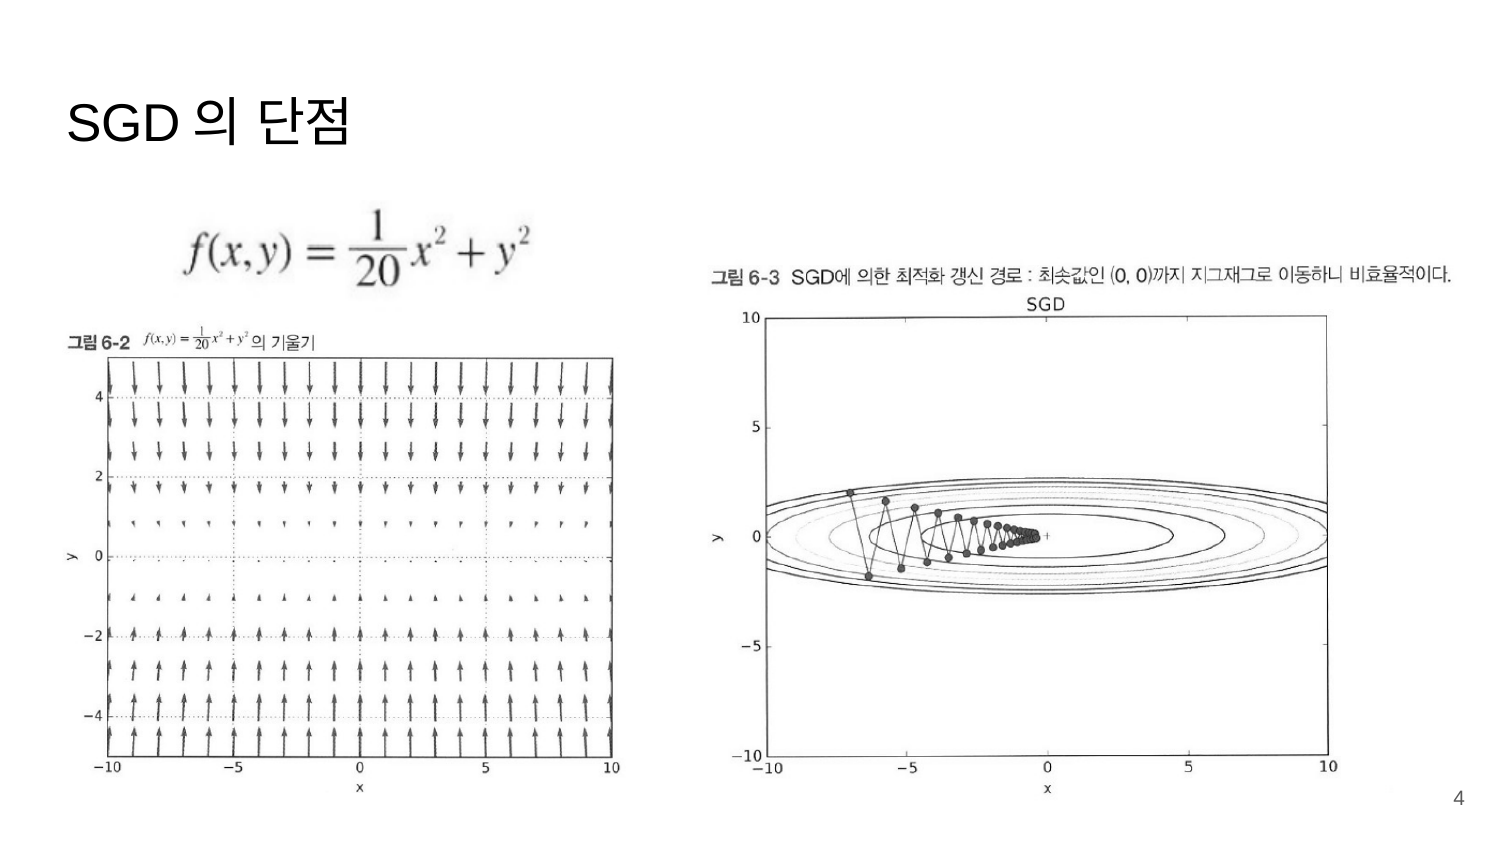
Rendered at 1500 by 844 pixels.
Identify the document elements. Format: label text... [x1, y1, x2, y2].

picture [685, 251, 1462, 821]
slide_number ‹#› [1457, 764, 1480, 830]
picture [50, 166, 640, 793]
title SGD의 단점 [51, 72, 1449, 167]
